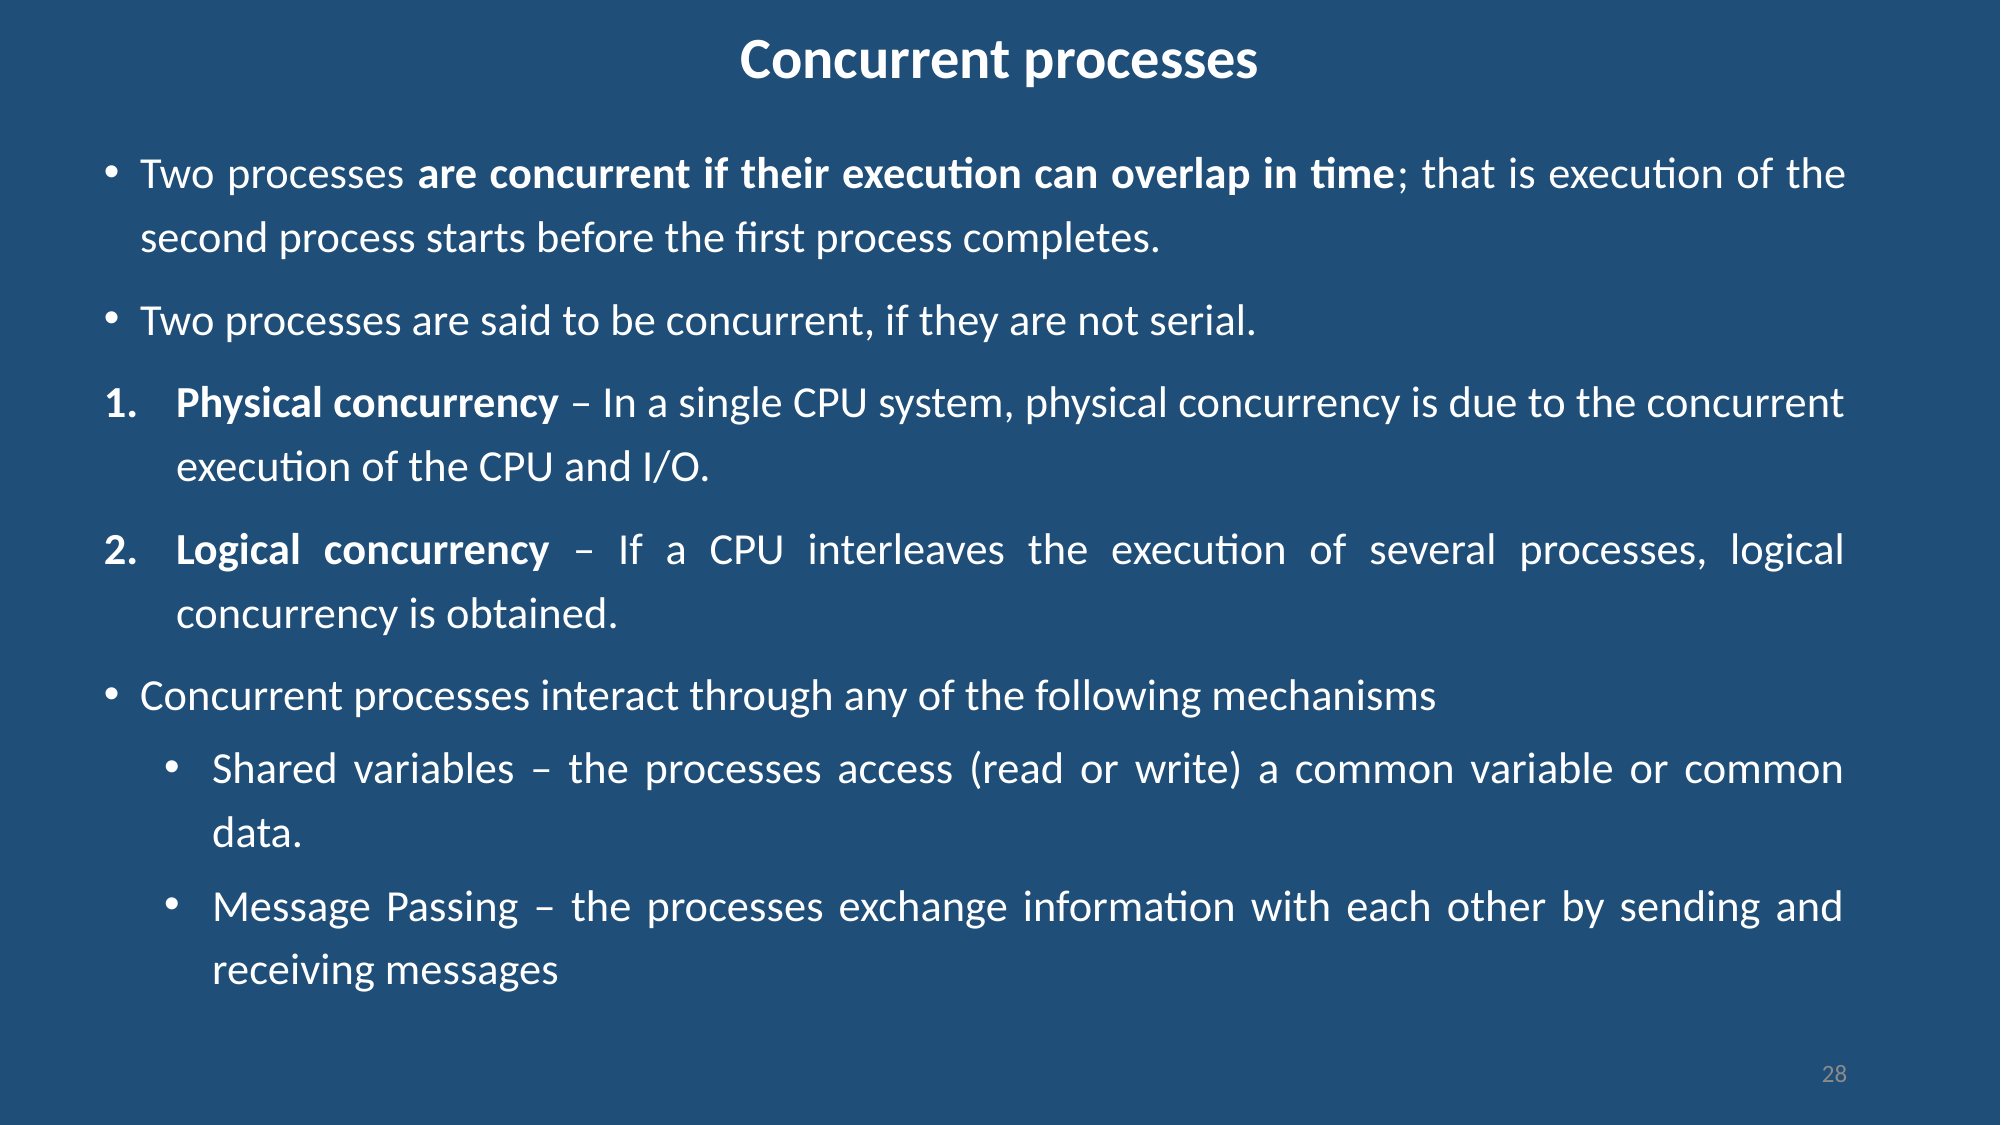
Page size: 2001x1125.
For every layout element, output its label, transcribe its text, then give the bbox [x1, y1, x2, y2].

slide_number 28 [1412, 1042, 1863, 1103]
list Two processes are concurrent if their execution can overlap in time; that is execution of the second process starts before the first process completes. Two processes are said to be concurrent, if they are not serial. Physical concurrency – In a single CPU system, physical concurrency is due to the concurrent execution of the CPU and I/O. Logical concurrency – If a CPU interleaves the execution of several processes, logical concurrency is obtained. Concurrent processes interact through any of the following mechanisms Shared variables – the processes access (read or write) a common variable or common data. Message Passing – the processes exchange information with each other by sending and receiving messages [88, 126, 1863, 1002]
title Concurrent processes [137, 26, 1863, 93]
